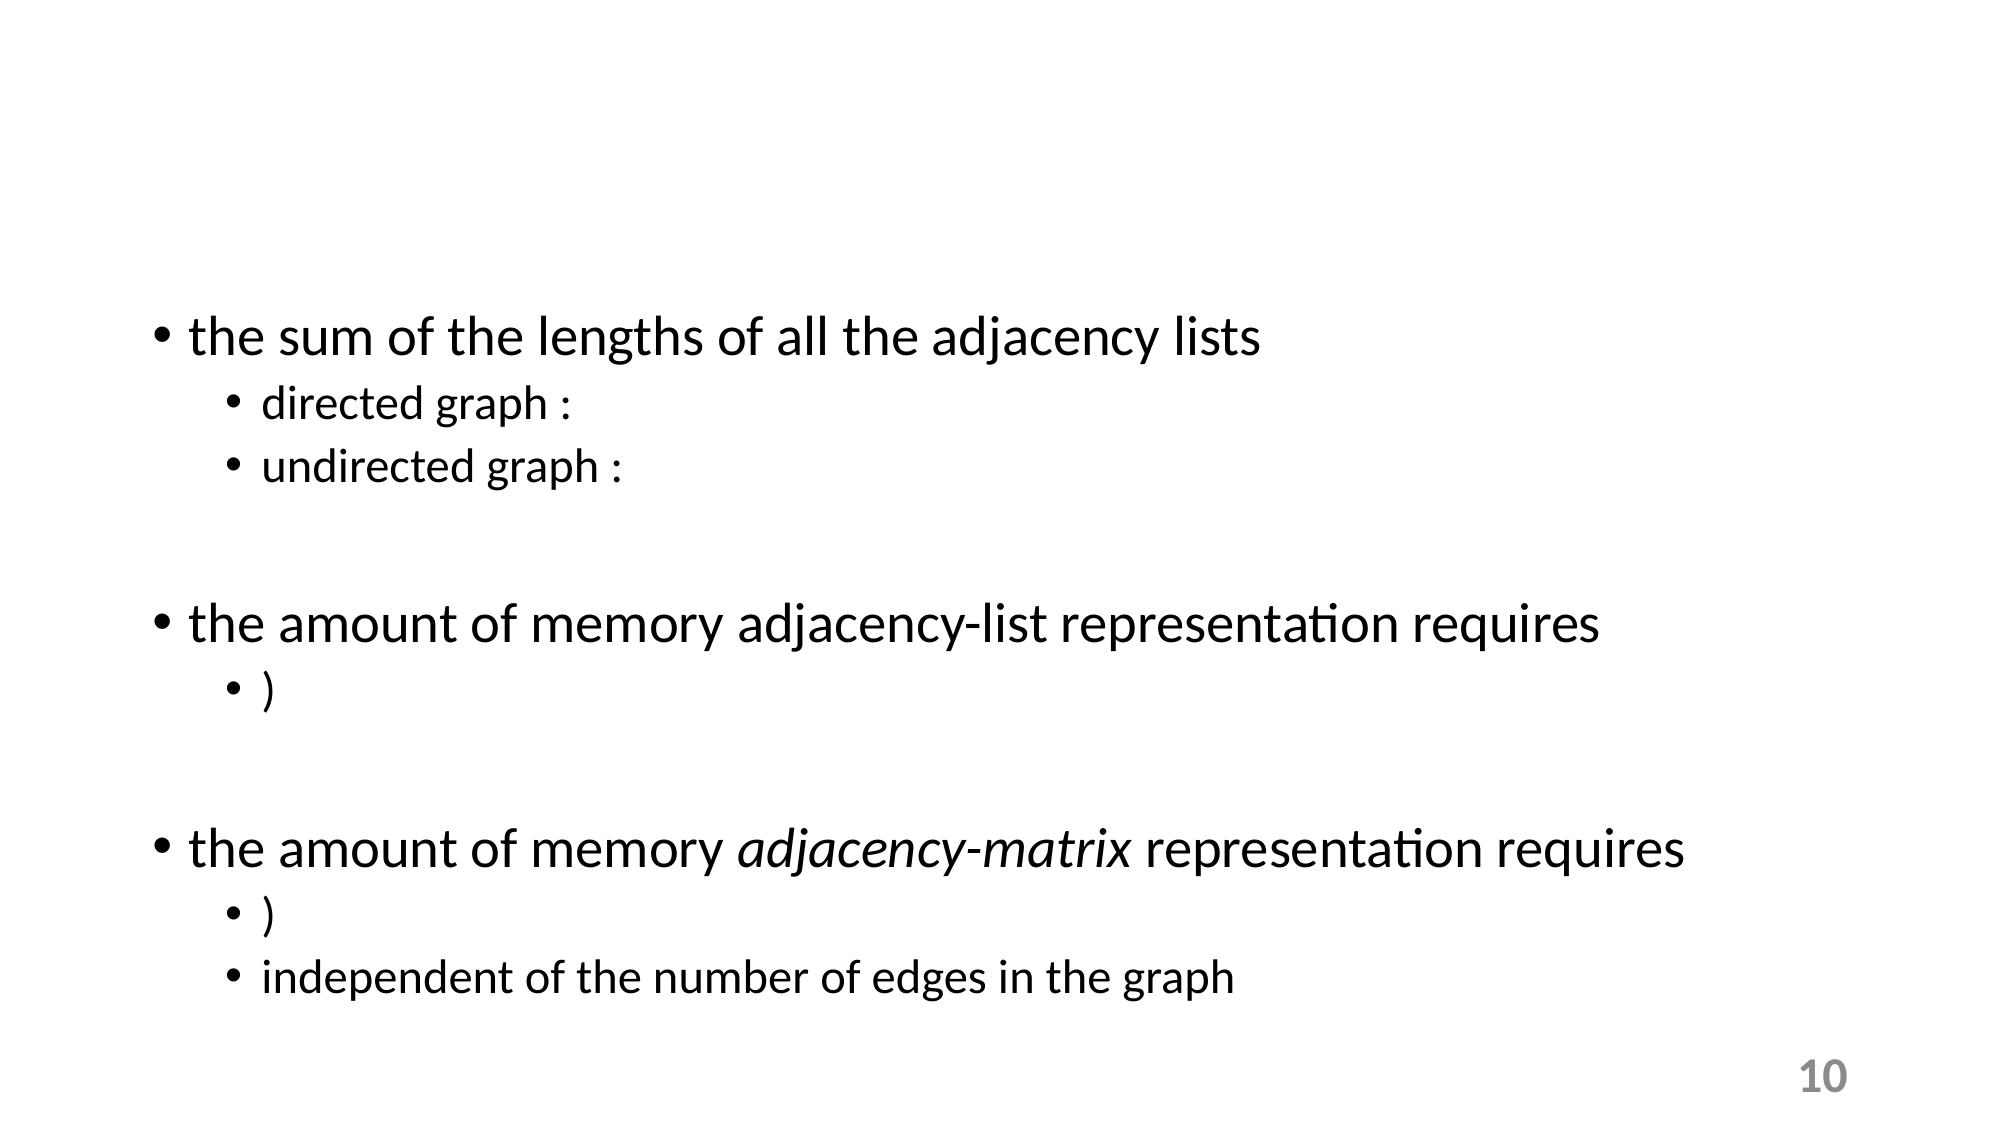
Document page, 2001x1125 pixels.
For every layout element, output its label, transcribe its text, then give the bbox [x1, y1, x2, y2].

slide_number 10 [1412, 1042, 1863, 1103]
